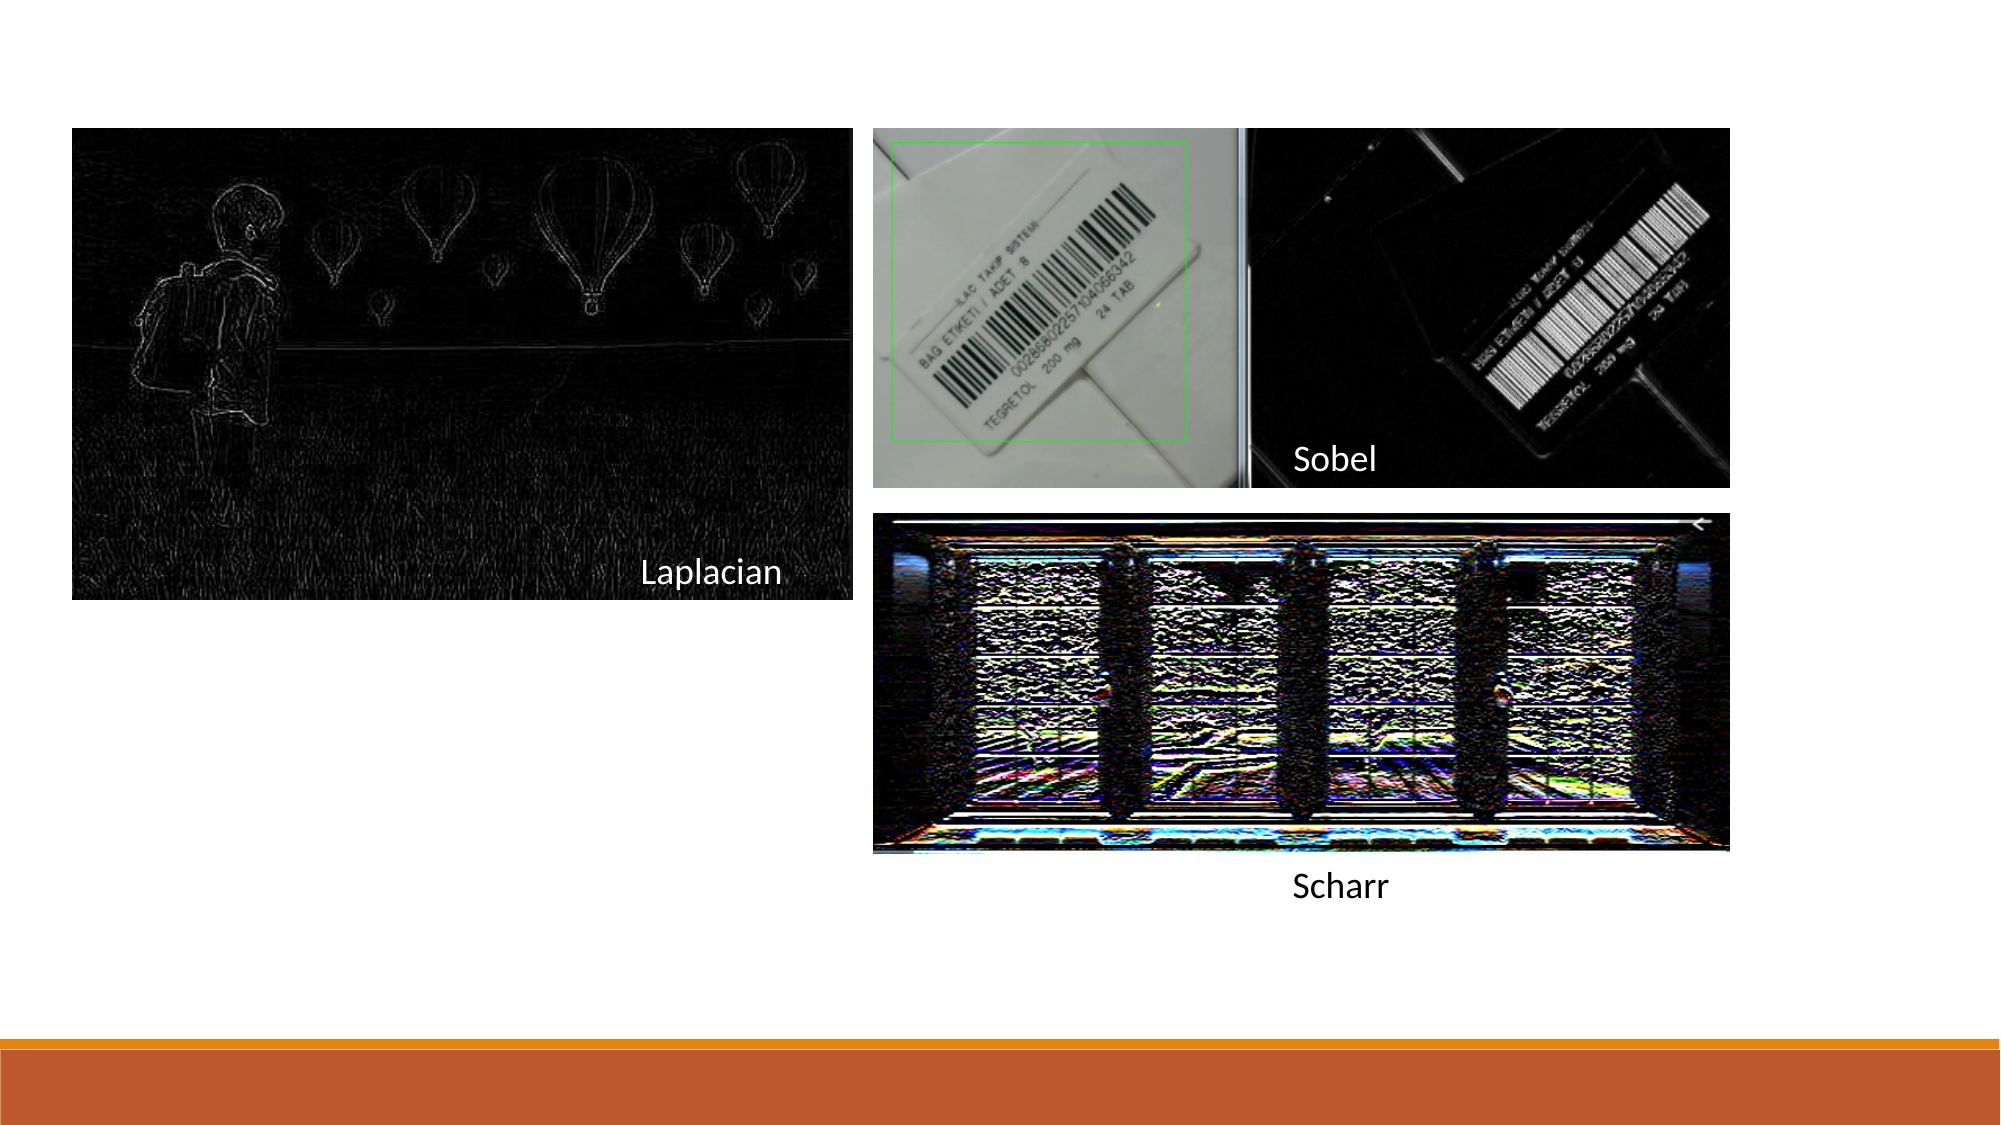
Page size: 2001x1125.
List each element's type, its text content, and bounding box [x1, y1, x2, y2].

text_box Scharr [1278, 864, 1424, 914]
picture [873, 512, 1731, 855]
picture [71, 127, 853, 601]
picture [873, 127, 1731, 489]
